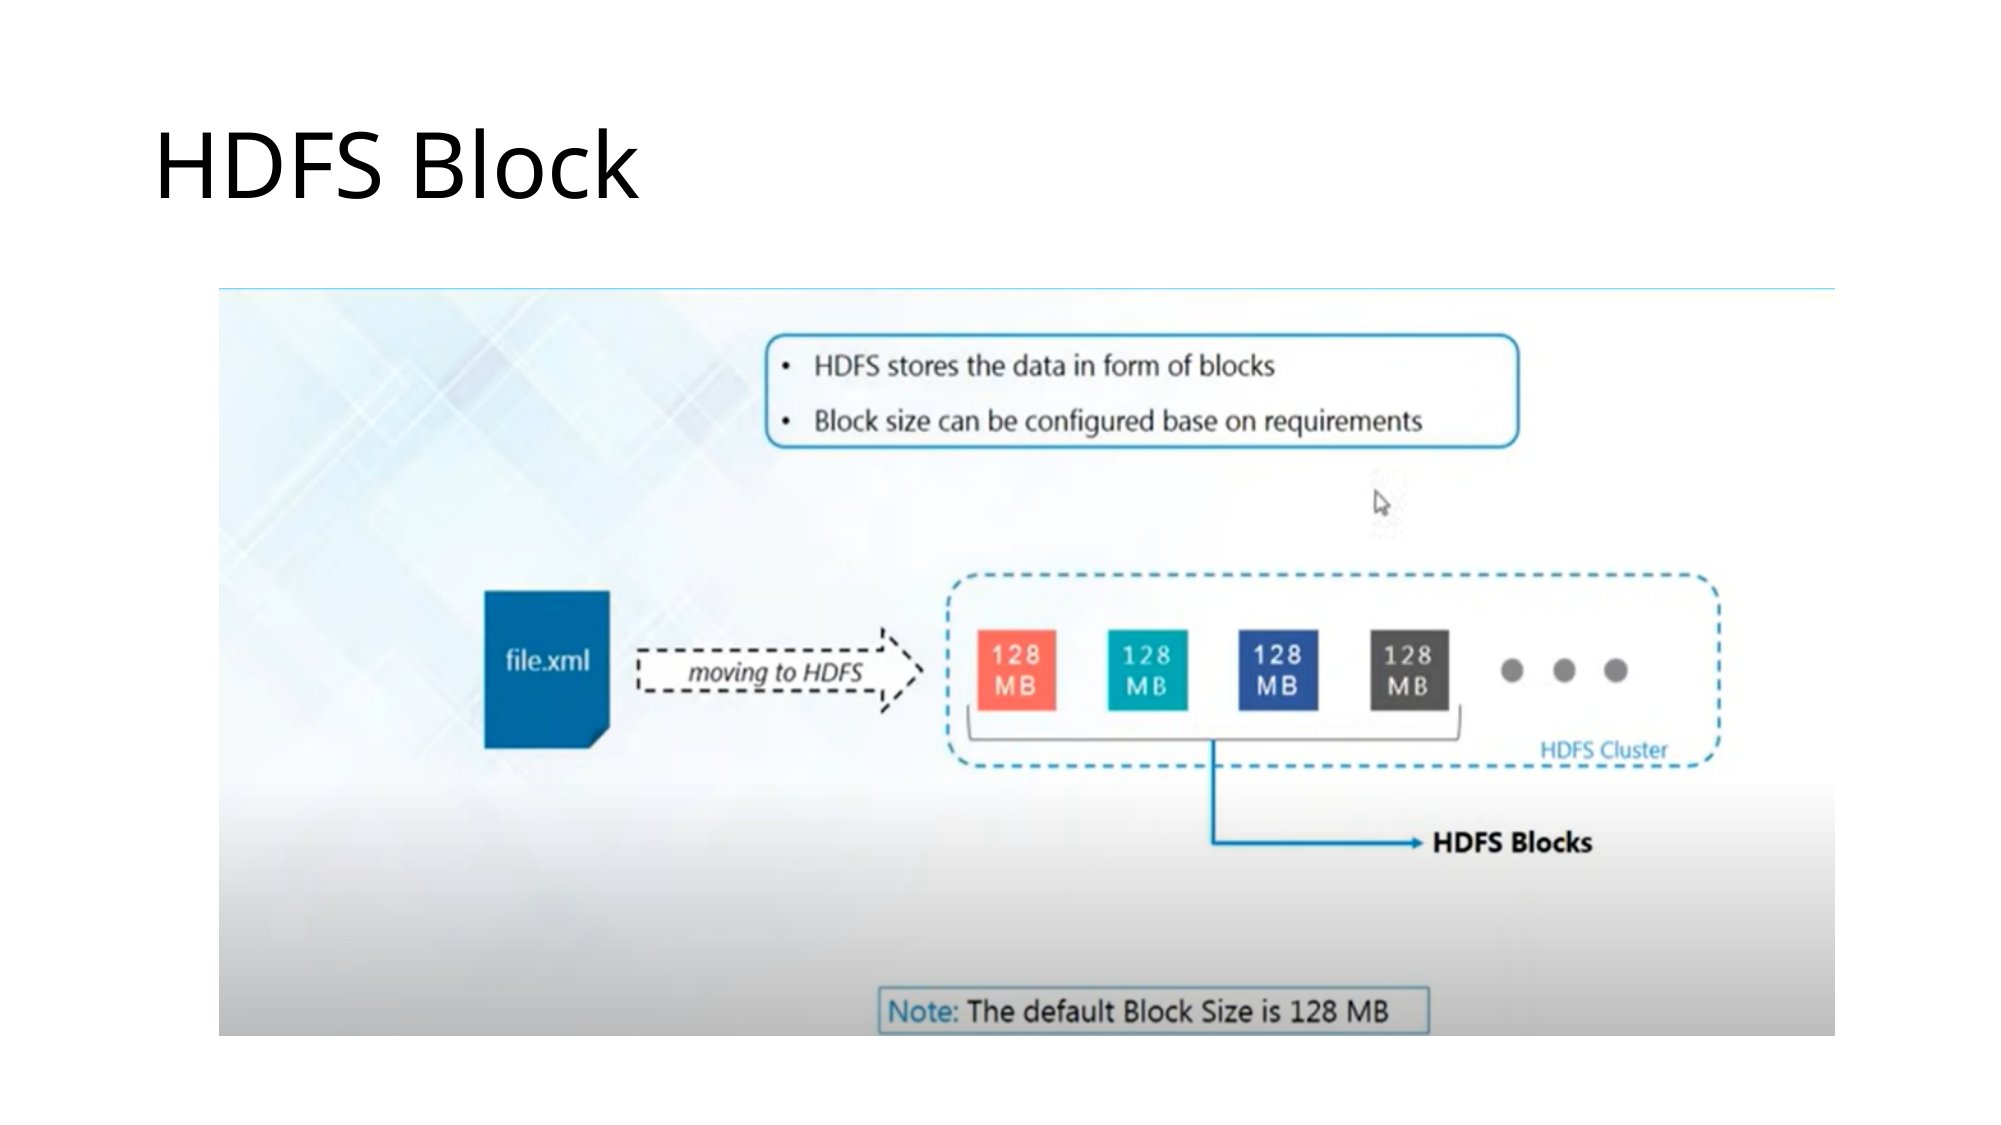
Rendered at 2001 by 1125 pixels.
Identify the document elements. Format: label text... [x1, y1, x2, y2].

title HDFS Block [137, 59, 1863, 278]
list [219, 288, 1835, 1036]
